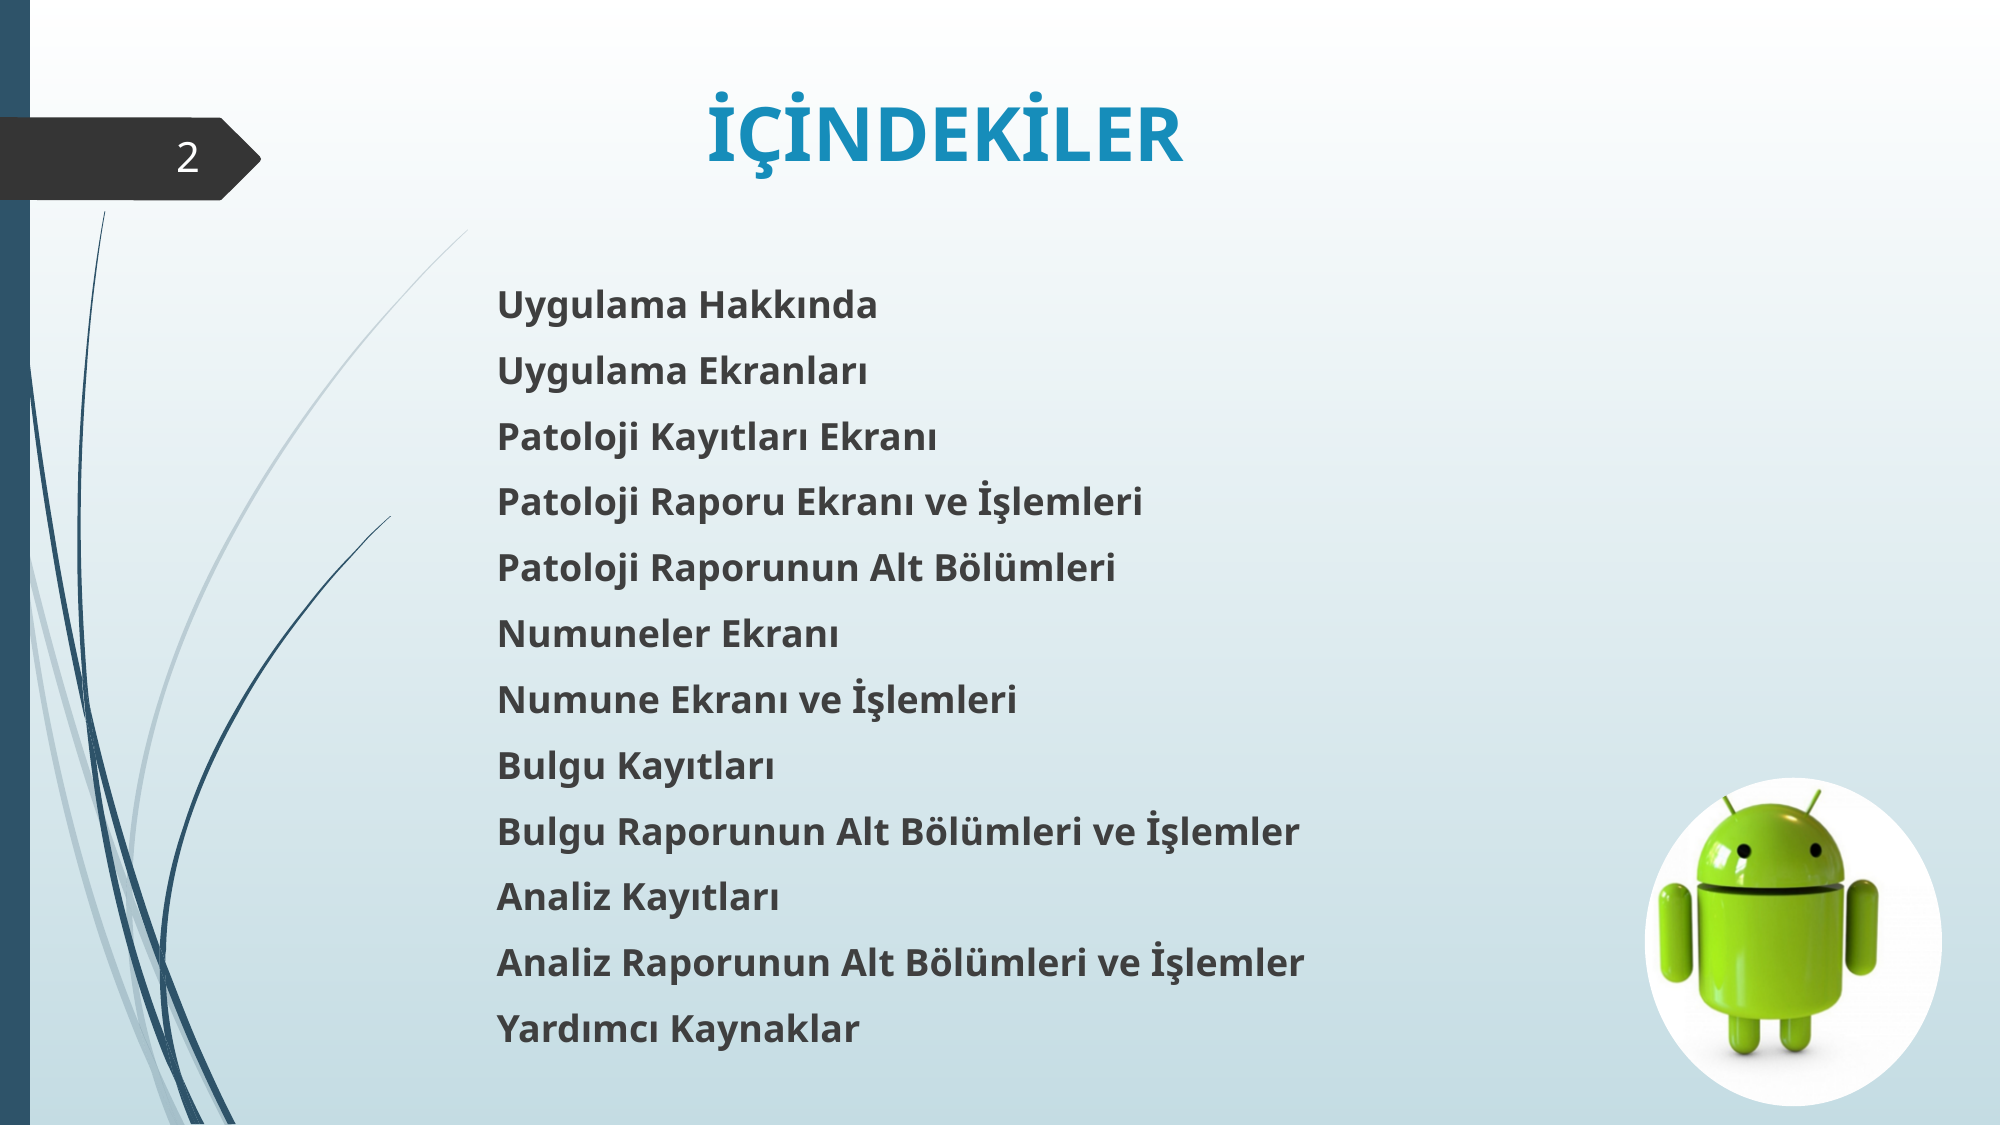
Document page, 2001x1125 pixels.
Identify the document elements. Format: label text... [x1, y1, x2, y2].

title İÇİNDEKİLER [215, 78, 1677, 289]
picture [1644, 777, 1943, 1107]
text_box Uygulama Hakkında Uygulama Ekranları Patoloji Kayıtları Ekranı Patoloji Raporu Ekranı ve İşlemleri Patoloji Raporunun Alt Bölümleri Numuneler Ekranı Numune Ekranı ve İşlemleri Bulgu Kayıtları Bulgu Raporunun Alt Bölümleri ve İşlemler Analiz Kayıtları Analiz Raporunun Alt Bölümleri ve İşlemler Yardımcı Kaynaklar [425, 207, 1763, 1083]
slide_number 2 [87, 129, 216, 190]
